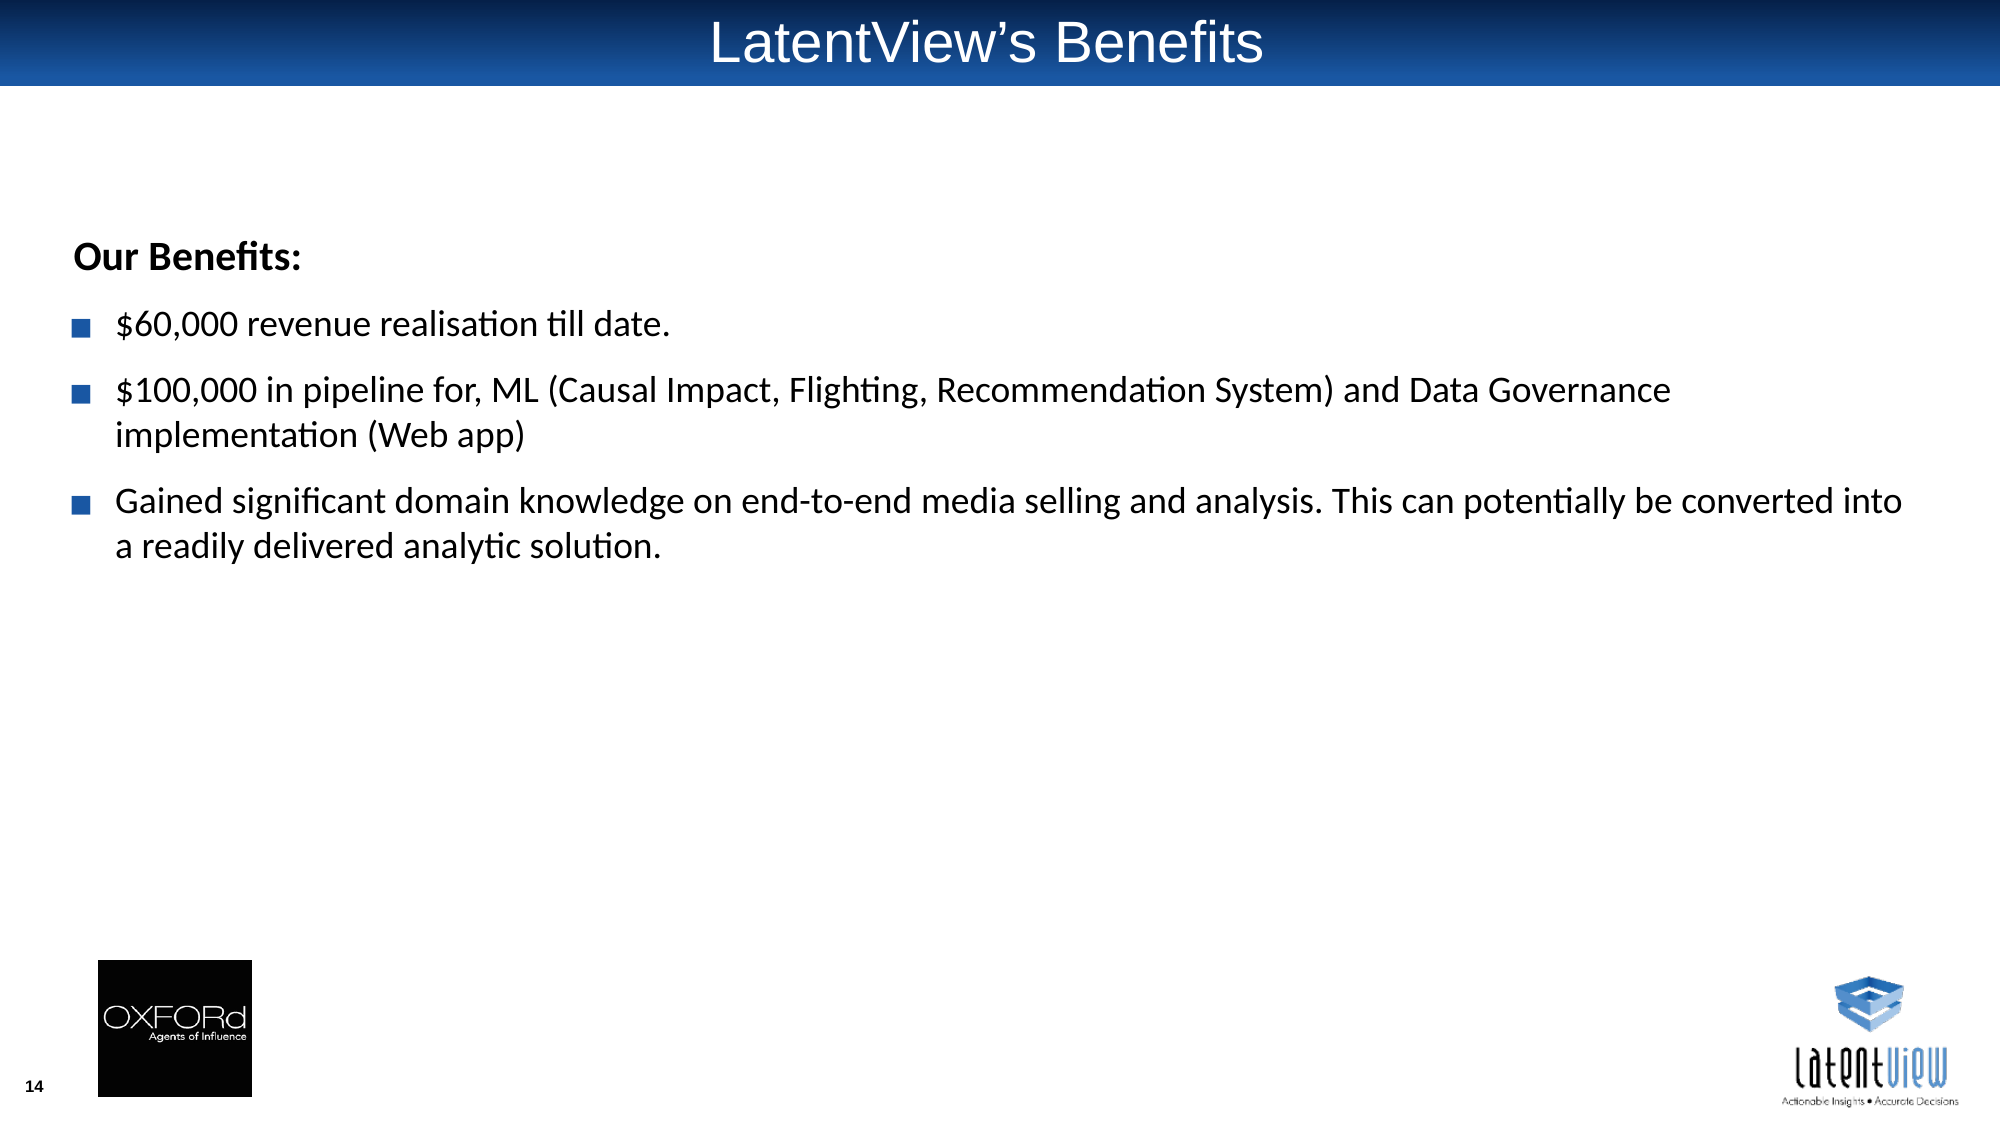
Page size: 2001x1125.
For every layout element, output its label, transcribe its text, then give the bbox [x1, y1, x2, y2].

title LatentView’s Benefits [98, 9, 1894, 77]
picture [98, 960, 252, 1097]
picture [1754, 959, 1988, 1125]
list Our Benefits: $60,000 revenue realisation till date. $100,000 in pipeline for, ML (Causal Impact, Flighting, Recommendation System) and Data Governance implementation (Web app) Gained significant domain knowledge on end-to-end media selling and analysis. This can potentially be converted into a readily delivered analytic solution. [32, 220, 1933, 876]
